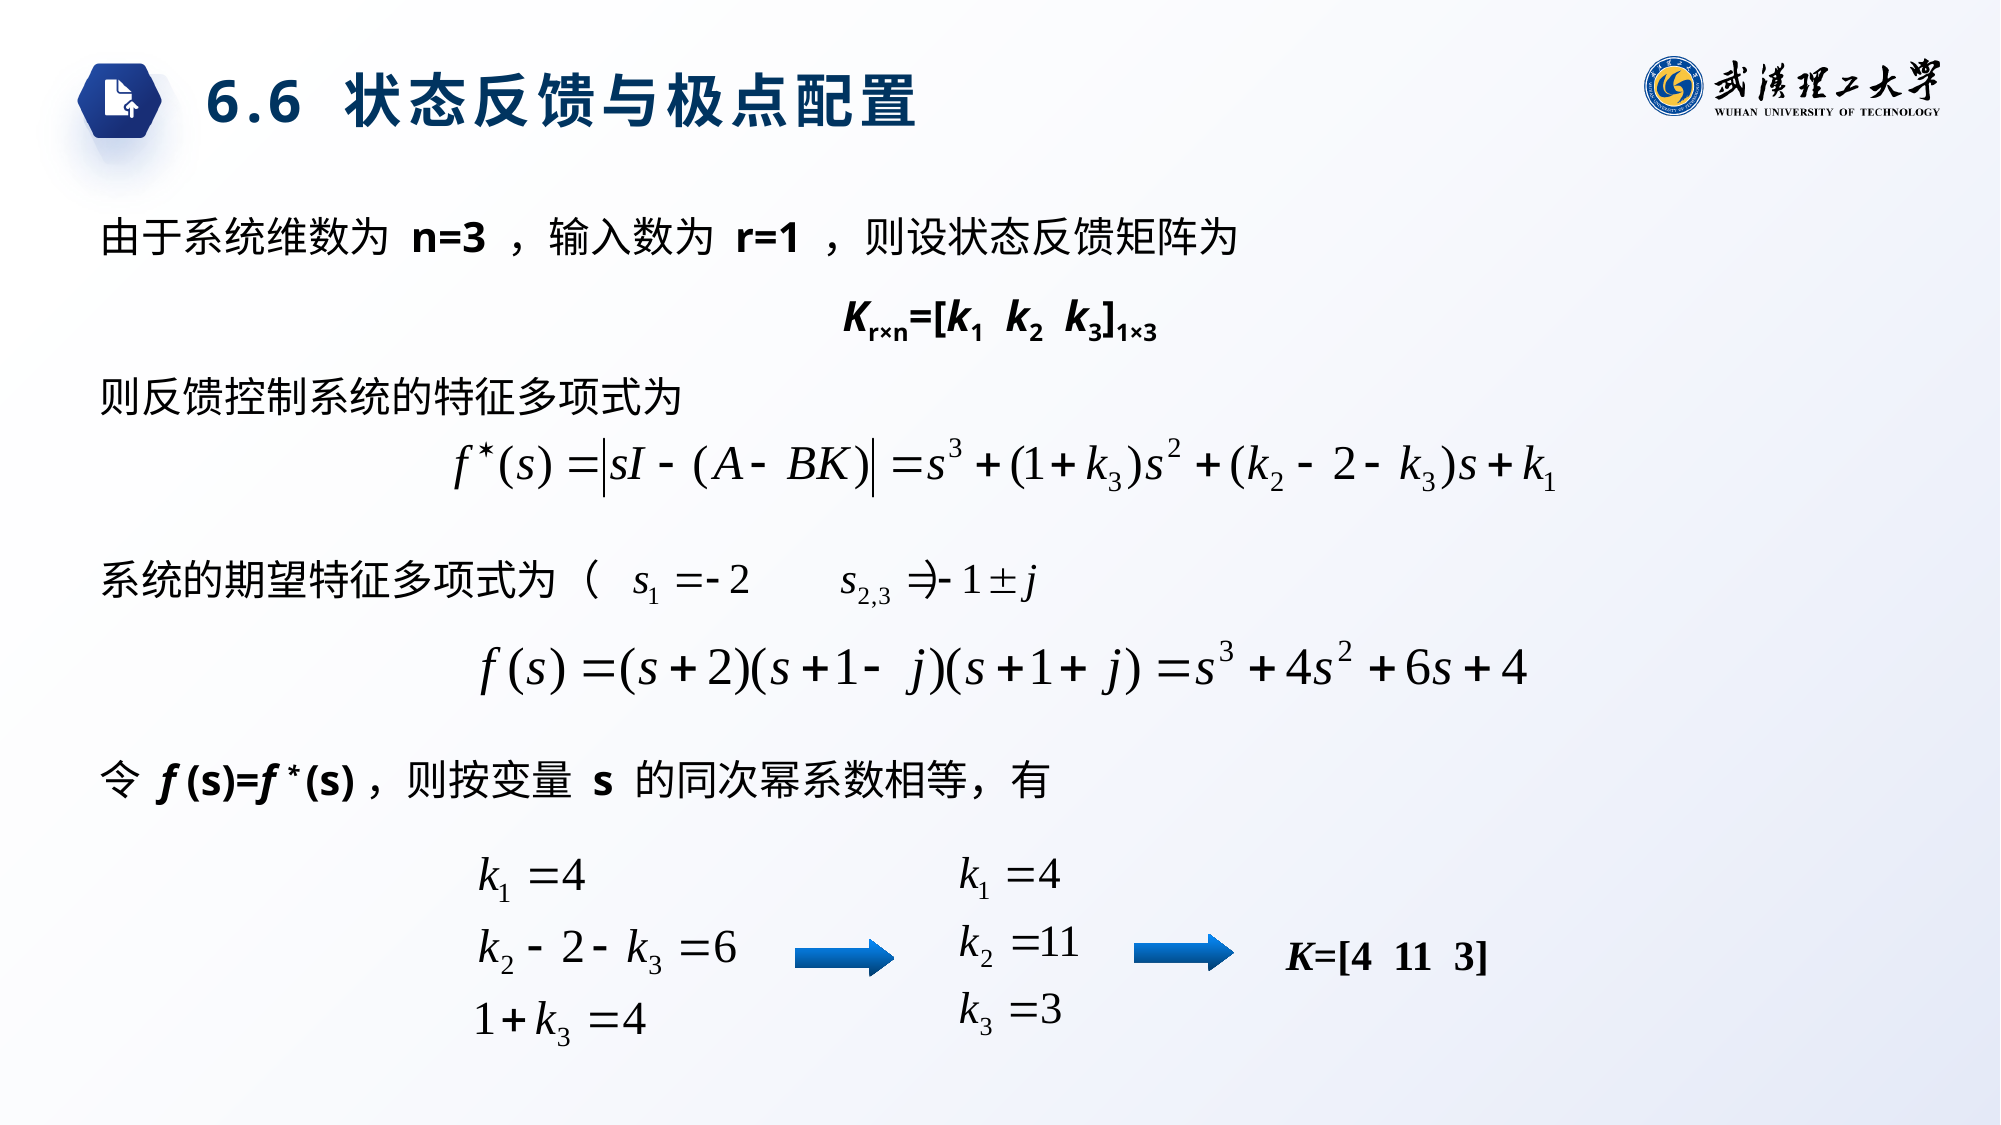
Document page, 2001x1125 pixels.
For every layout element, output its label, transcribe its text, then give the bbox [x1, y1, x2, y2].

text_box 令 f (s)=f * (s)，则按变量 s 的同次幂系数相等，有 [84, 746, 1898, 812]
text_box 系统的期望特征多项式为（ ） [84, 546, 1514, 612]
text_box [470, 843, 744, 1058]
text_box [462, 627, 1538, 707]
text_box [952, 844, 1087, 1046]
picture [0, 0, 2000, 1125]
text_box 由于系统维数为 n=3 ，输入数为 r=1 ，则设状态反馈矩阵为 Kr×n=[k1 k2 k3]1×3 则反馈控制系统的特征多项式为 [84, 178, 1916, 429]
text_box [625, 550, 1048, 619]
text_box K=[4 11 3] [1271, 921, 1534, 987]
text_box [437, 427, 1563, 508]
text_box [794, 939, 895, 977]
text_box [1133, 933, 1234, 972]
list 6.6 状态反馈与极点配置 [191, 56, 1624, 143]
